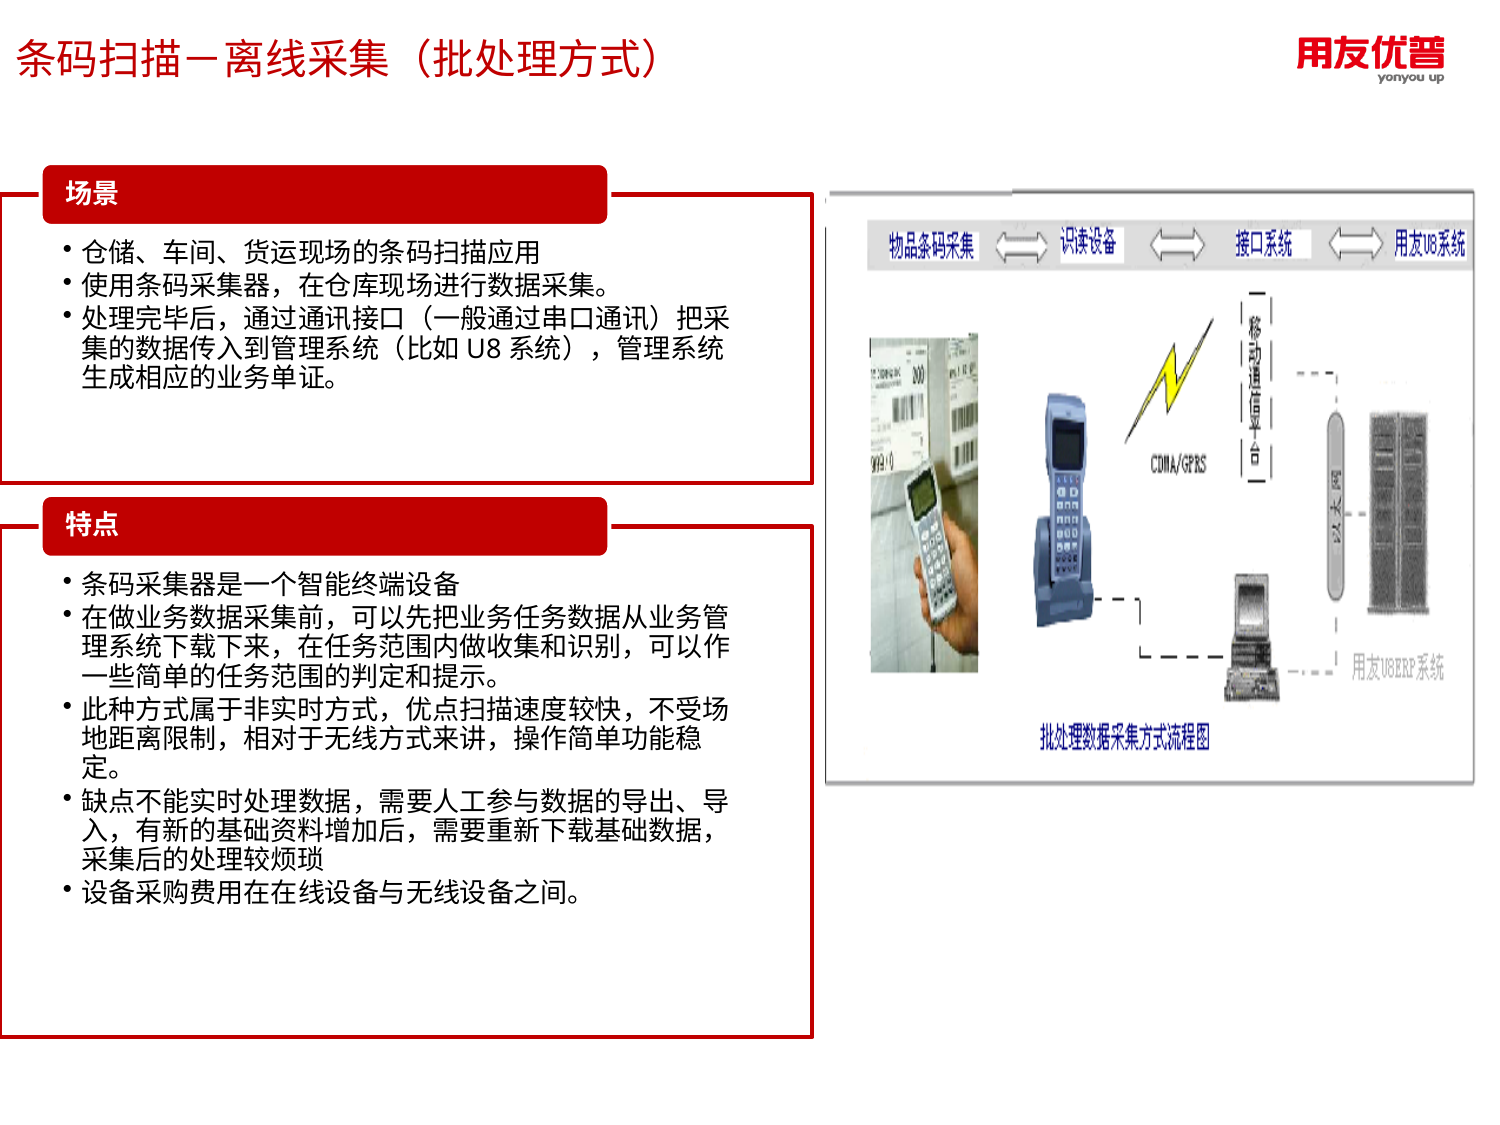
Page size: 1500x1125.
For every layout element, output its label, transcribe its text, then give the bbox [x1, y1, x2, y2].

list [0, 137, 813, 1063]
picture [1279, 24, 1463, 95]
picture [824, 187, 1500, 813]
title 条码扫描－离线采集（批处理方式） [0, 24, 1213, 95]
